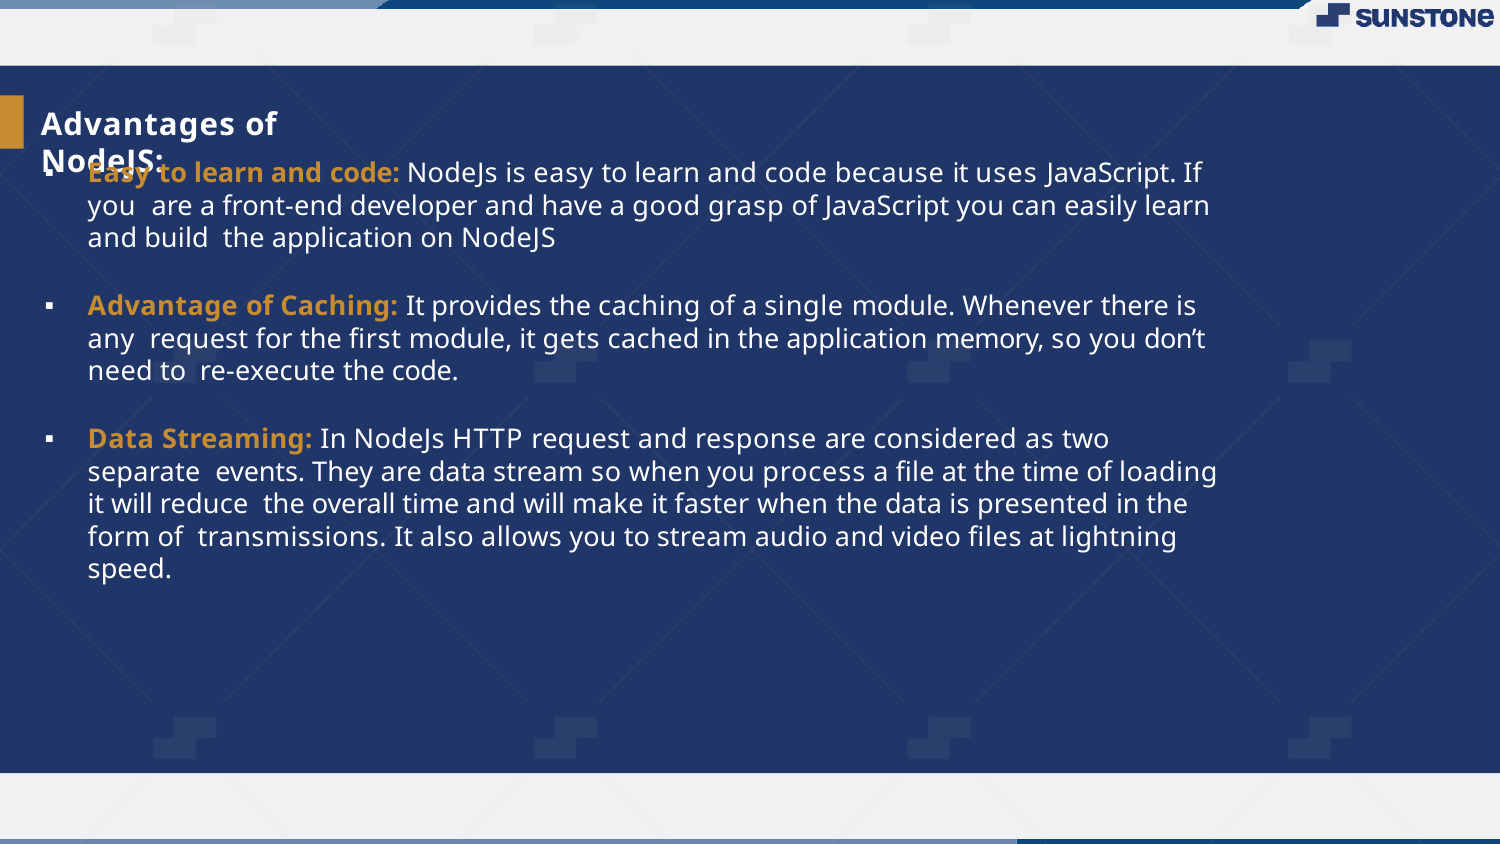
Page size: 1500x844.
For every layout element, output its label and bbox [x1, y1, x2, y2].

text_box [0, 0, 1500, 844]
